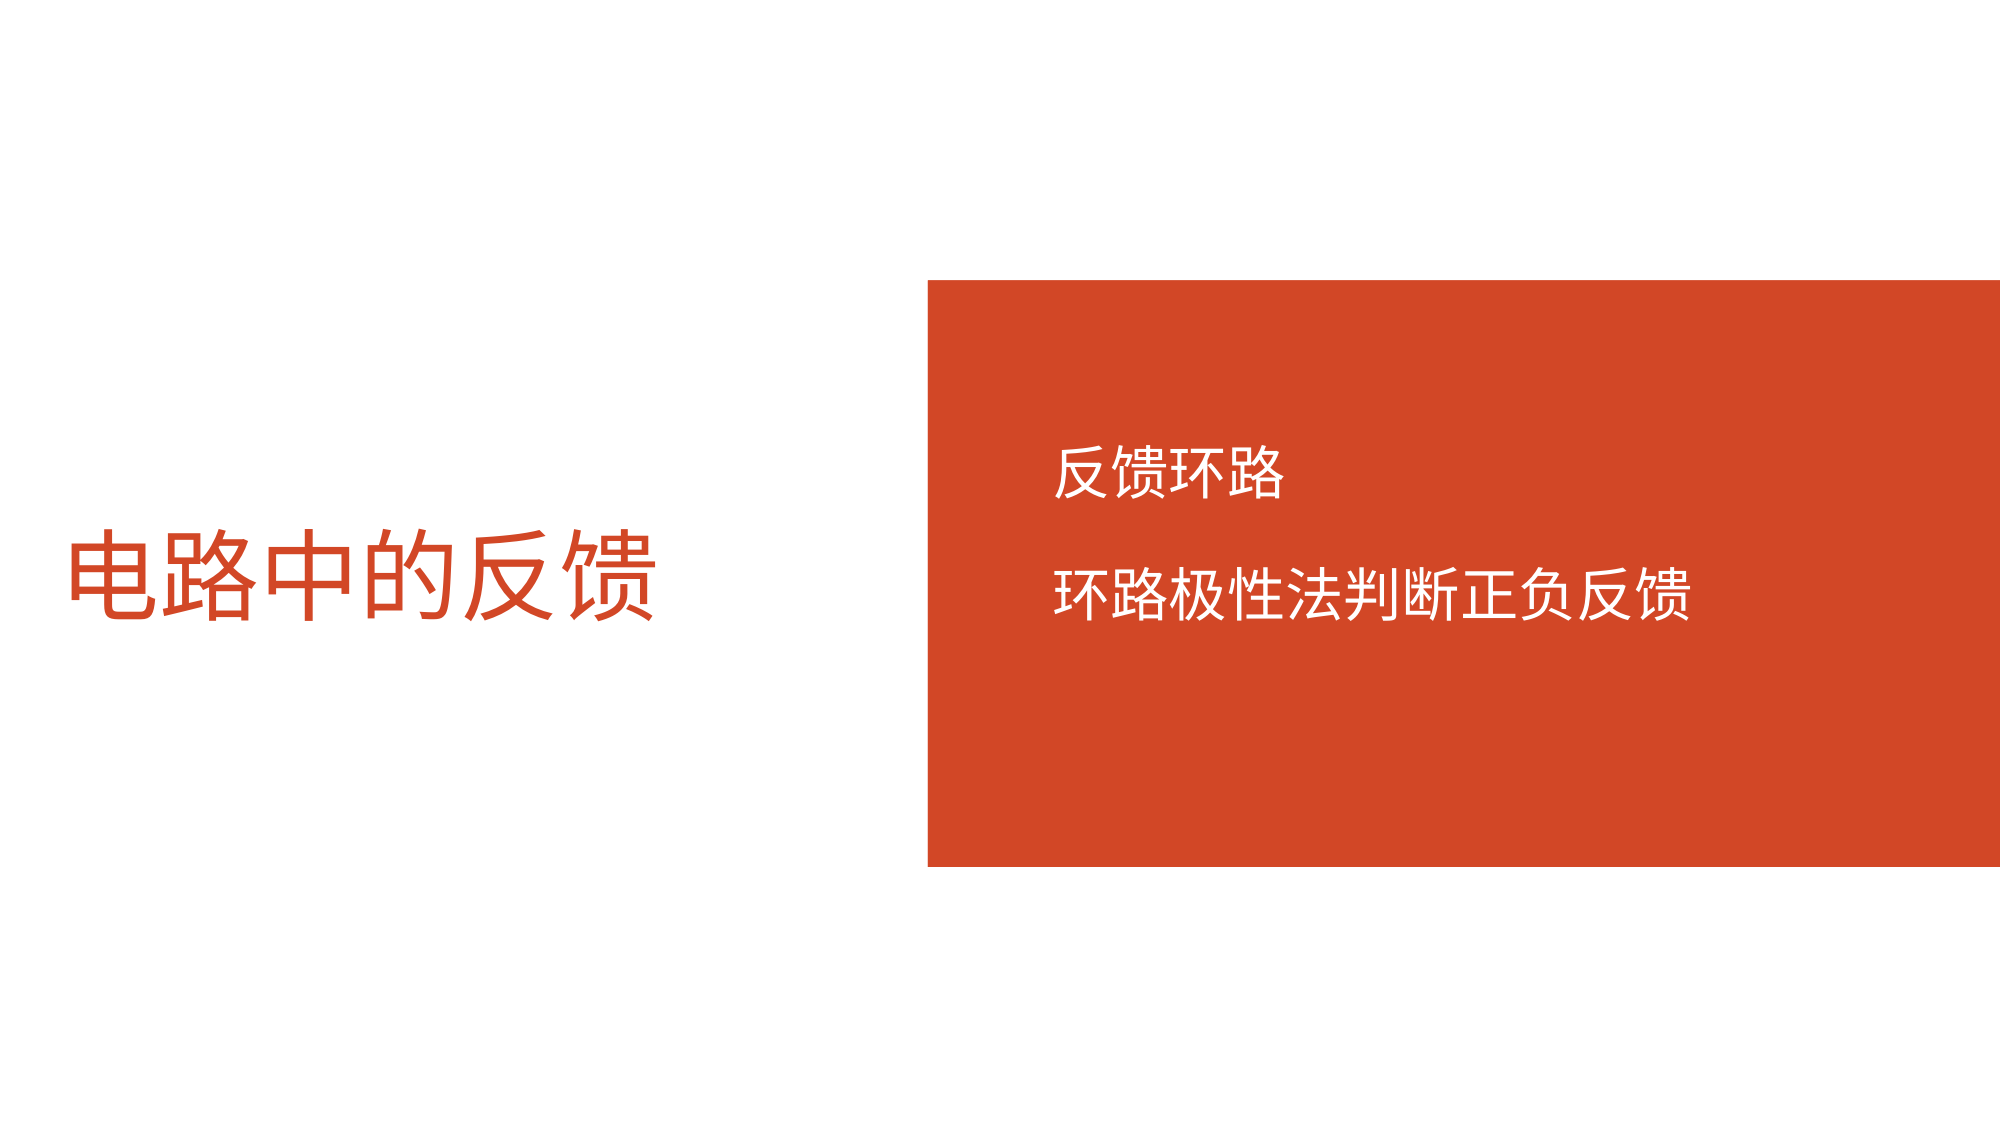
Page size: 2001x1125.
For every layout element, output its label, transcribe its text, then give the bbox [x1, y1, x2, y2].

title 电路中的反馈 [44, 394, 912, 753]
list 反馈环路 环路极性法判断正负反馈 [1037, 394, 1902, 753]
